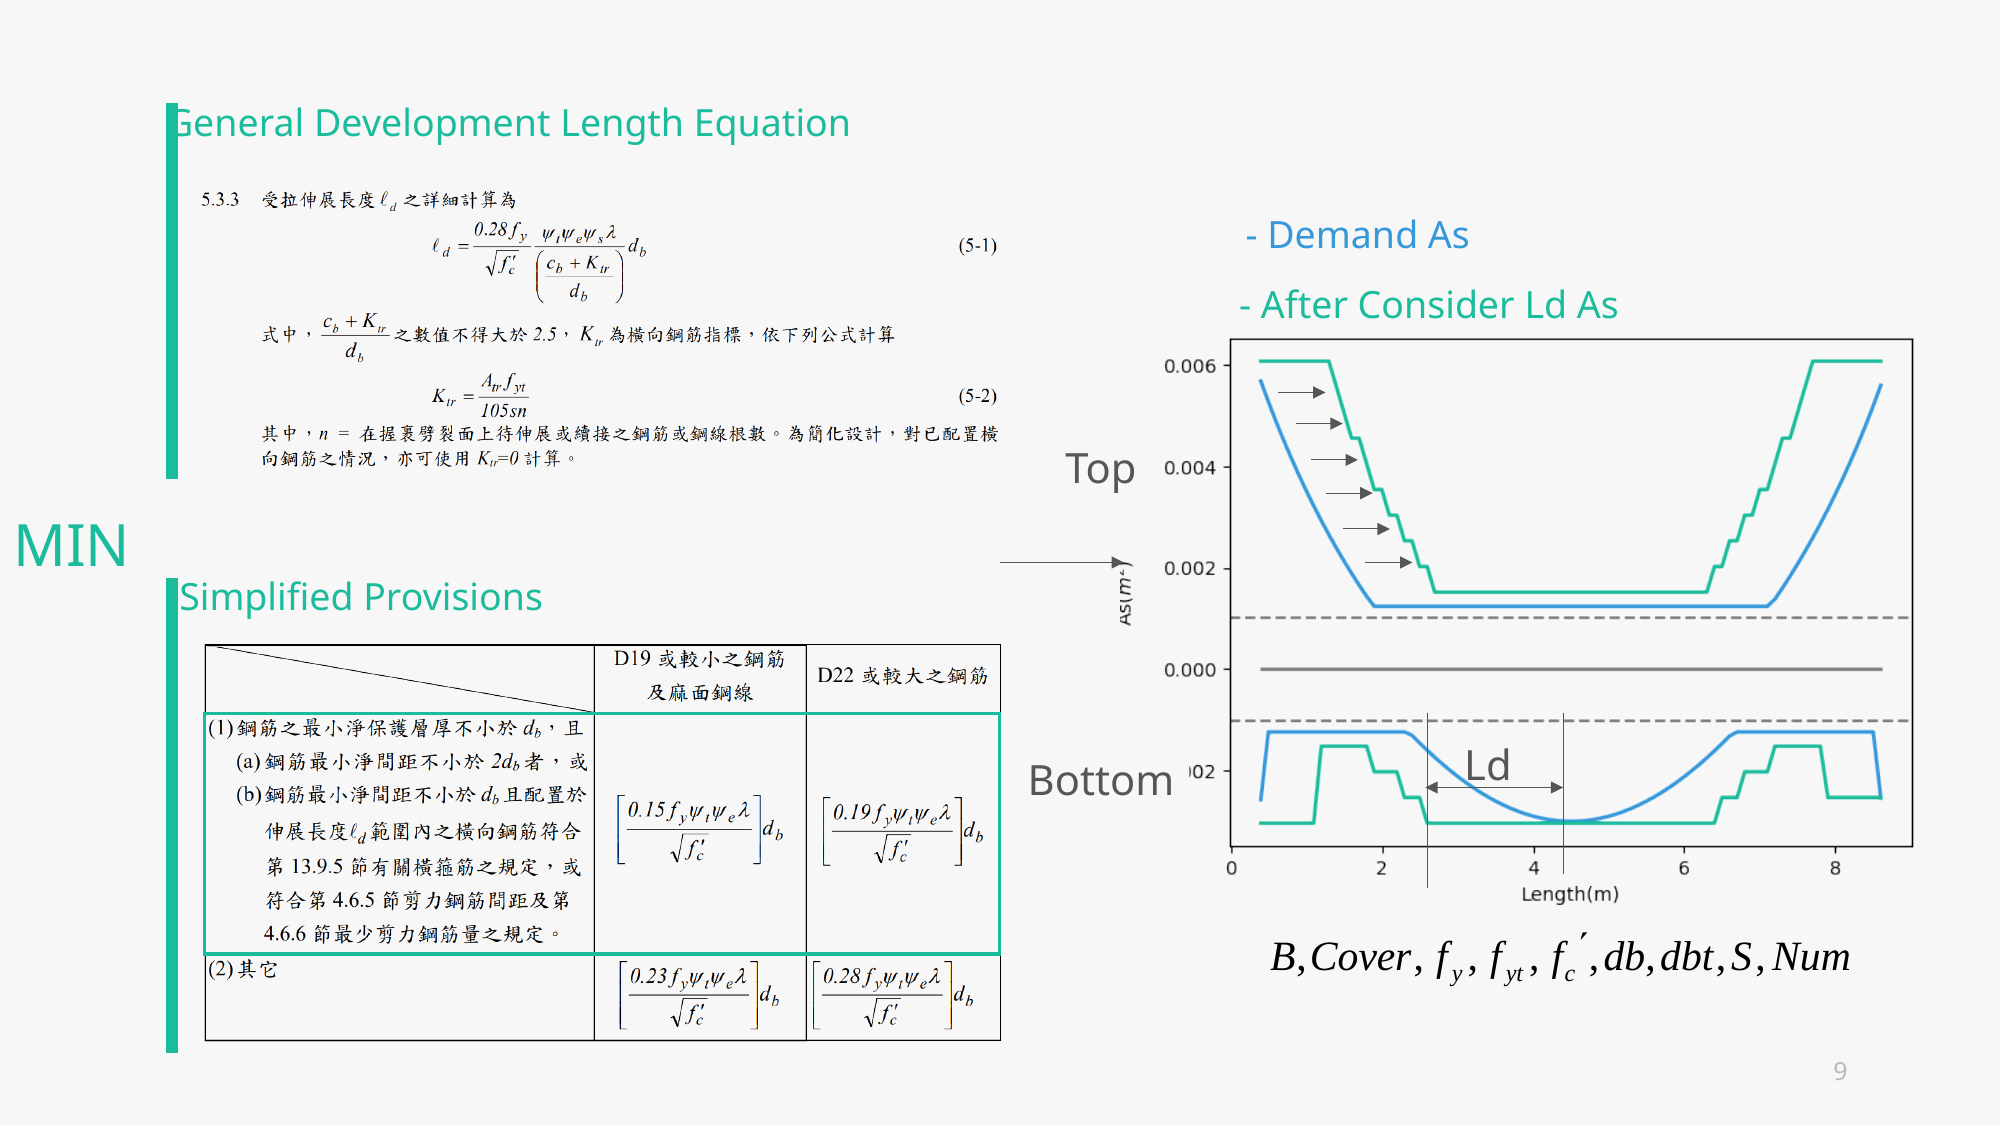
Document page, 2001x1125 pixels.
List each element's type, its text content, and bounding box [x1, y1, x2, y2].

picture [1120, 259, 2000, 919]
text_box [1265, 918, 1856, 992]
picture [201, 640, 1002, 1043]
text_box Top [1065, 424, 1120, 500]
text_box - Demand As [1230, 194, 1485, 259]
text_box MIN [13, 486, 145, 585]
text_box Simplified Provisions [179, 556, 559, 626]
picture [200, 187, 1001, 469]
text_box Bottom [1027, 735, 1120, 811]
slide_number 9 [1412, 1042, 1863, 1103]
text_box General Development Length Equation [166, 82, 867, 152]
